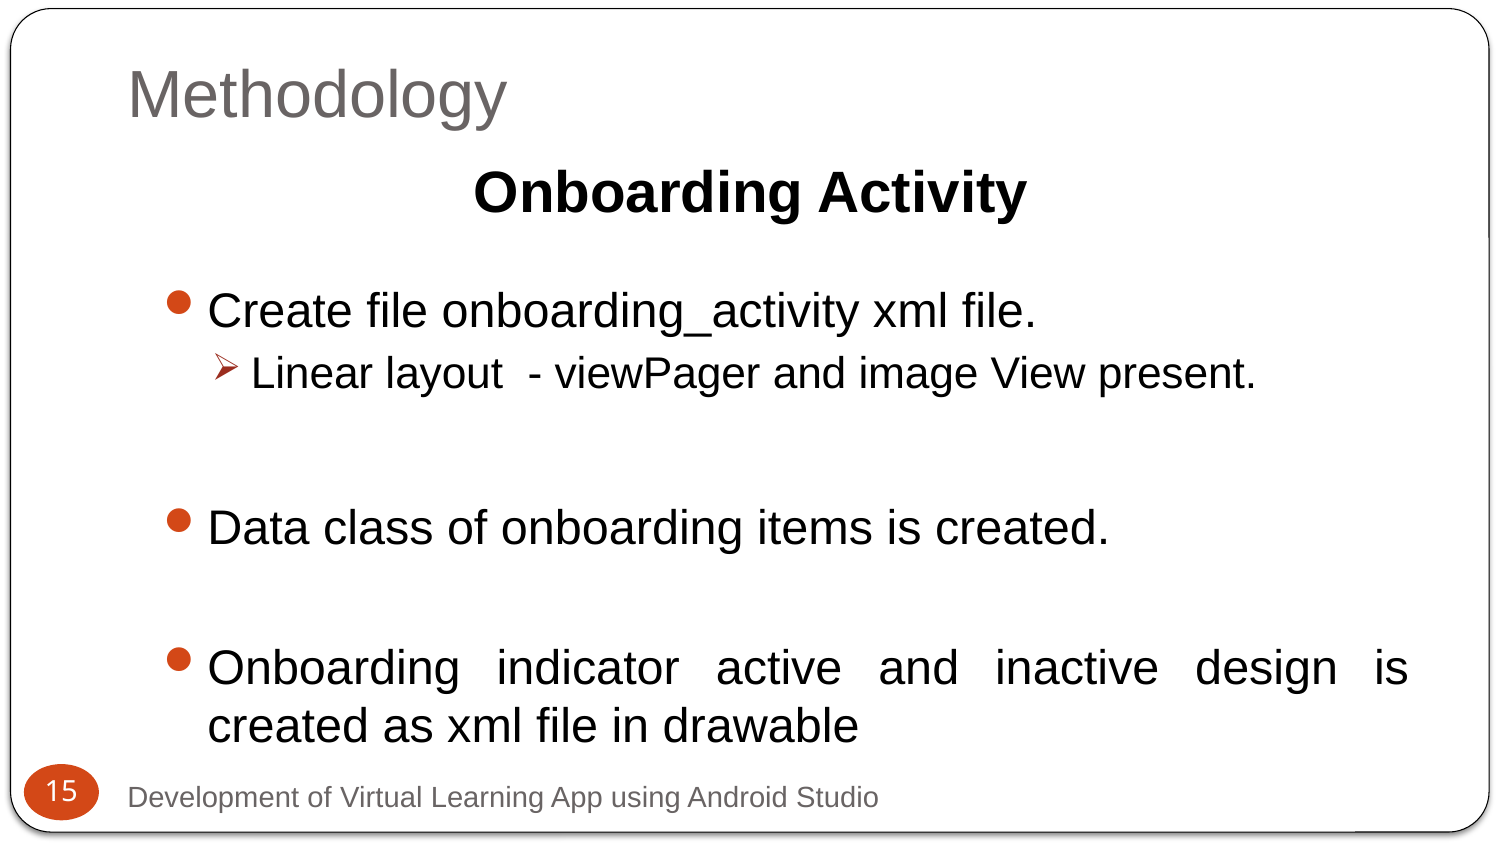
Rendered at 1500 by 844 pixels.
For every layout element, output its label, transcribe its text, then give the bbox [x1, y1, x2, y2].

footer Development of Virtual Learning App using Android Studio [112, 767, 1139, 824]
title Methodology [112, 20, 1388, 147]
text_box Onboarding Activity [449, 146, 1101, 232]
slide_number 15 [23, 764, 99, 821]
list Create file onboarding_activity xml file. Linear layout - viewPager and image View present. Data class of onboarding items is created. Onboarding indicator active and inactive design is created as xml file in drawable [148, 271, 1425, 764]
